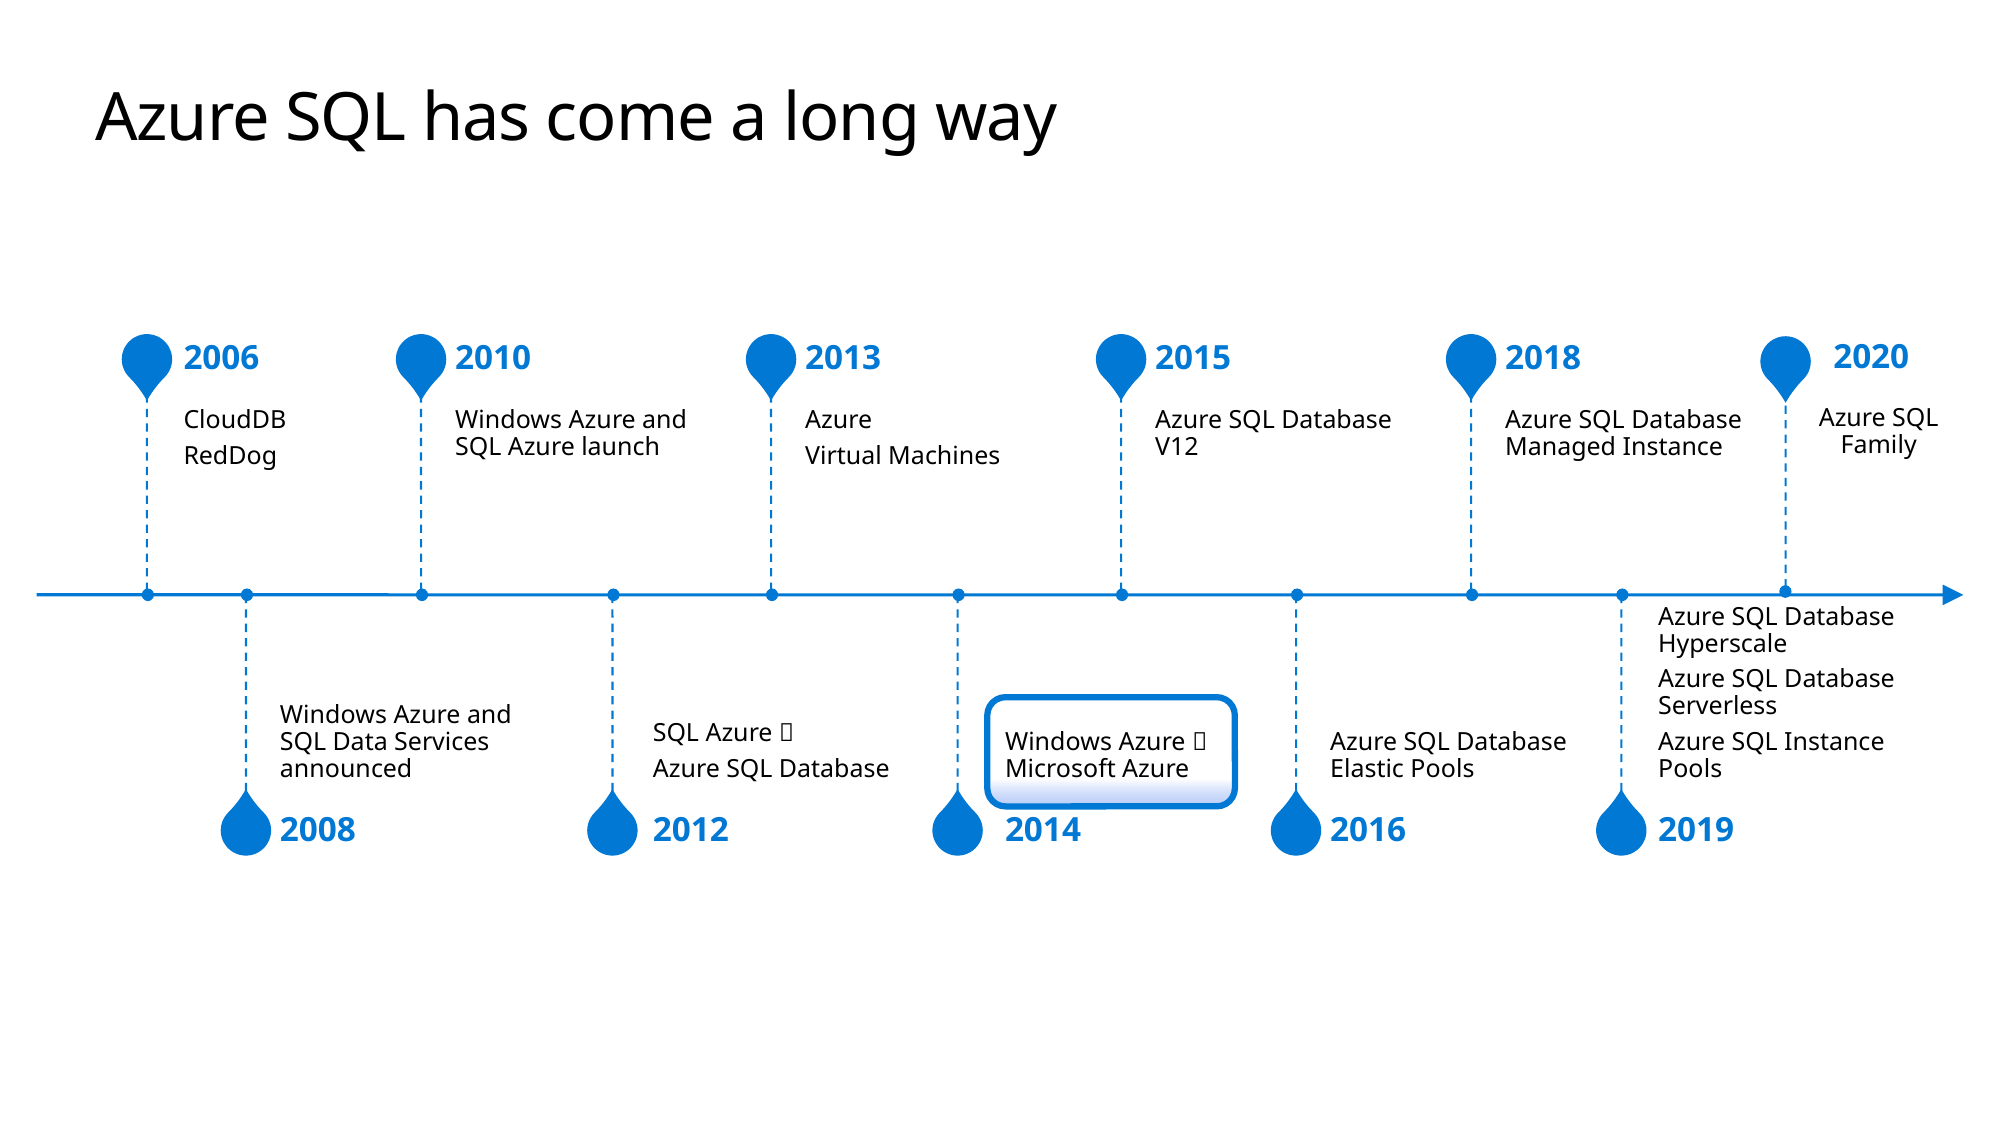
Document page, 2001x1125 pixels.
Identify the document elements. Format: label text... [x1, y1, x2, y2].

title Azure SQL has come a long way [94, 78, 1903, 169]
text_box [36, 324, 1964, 866]
